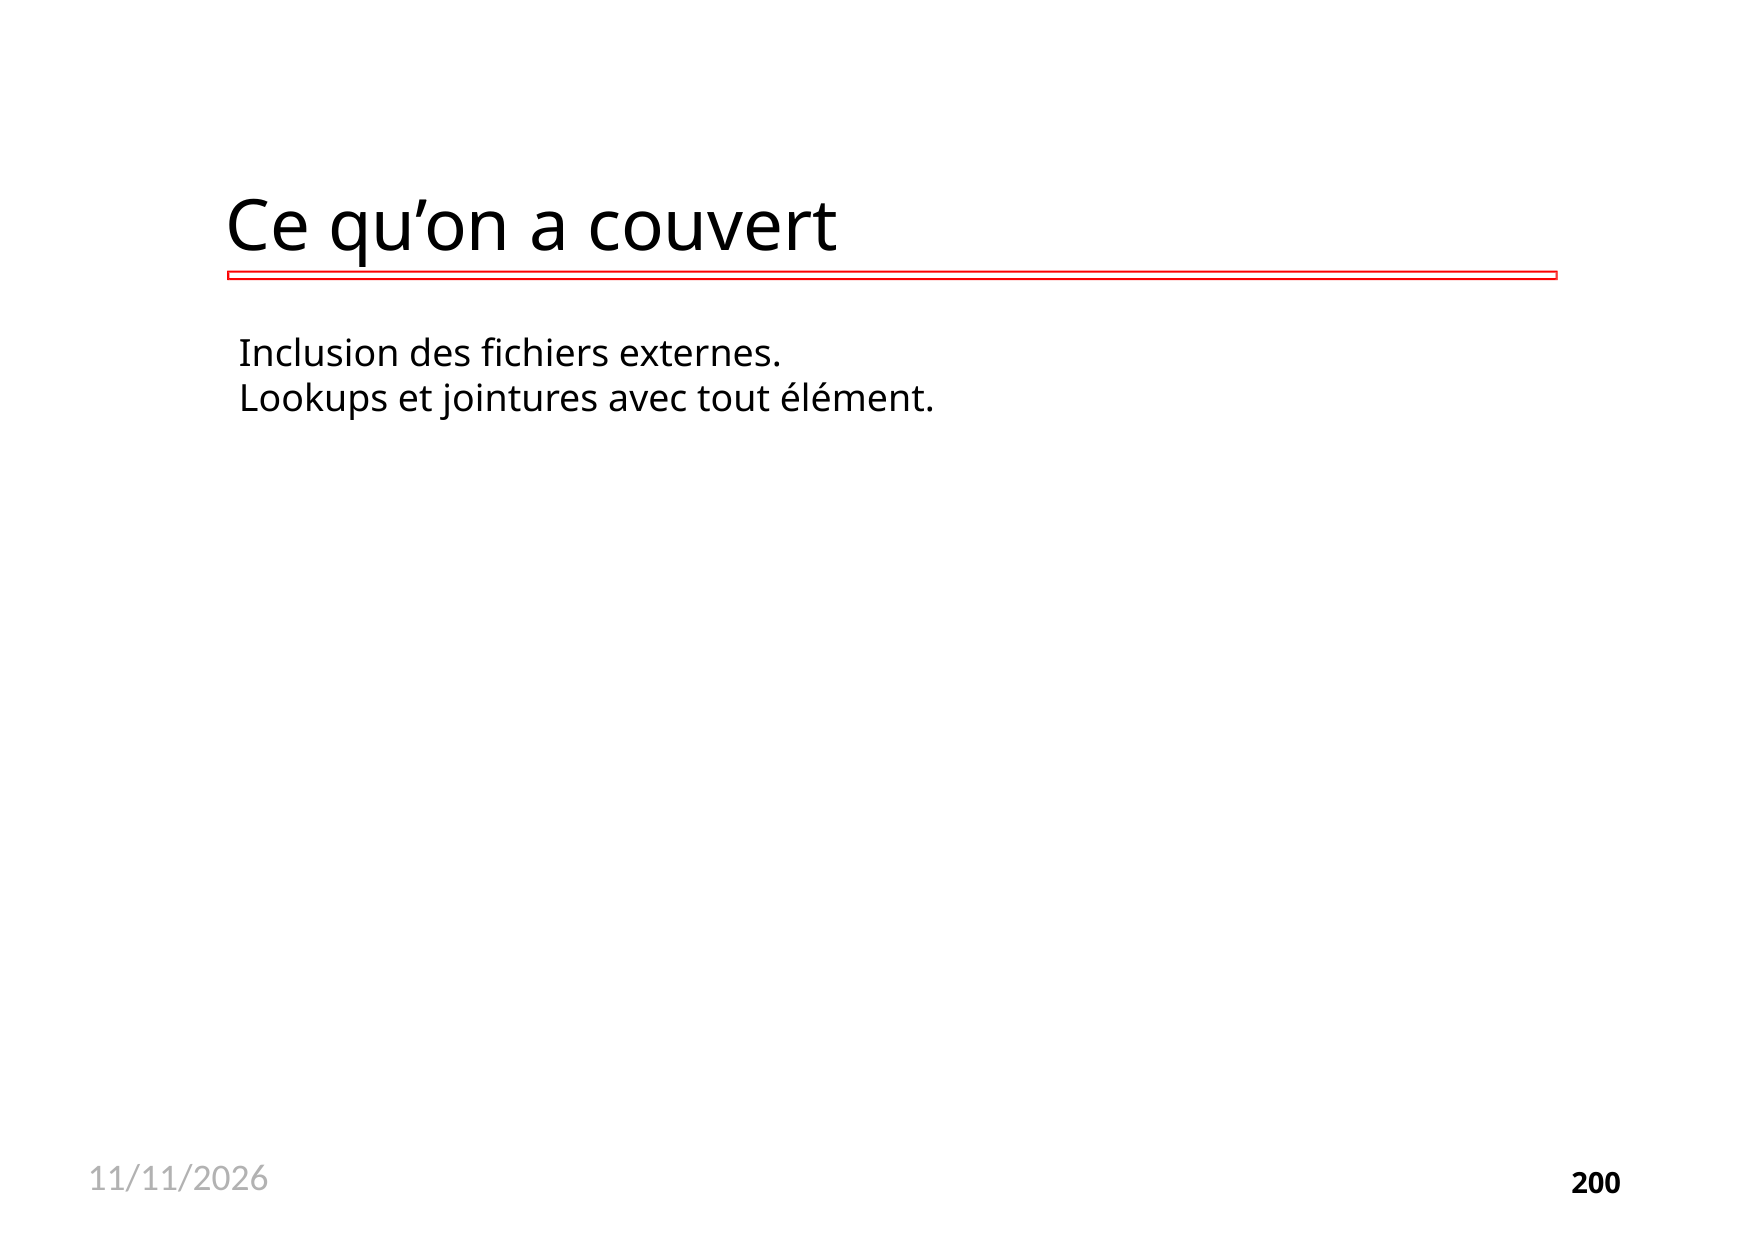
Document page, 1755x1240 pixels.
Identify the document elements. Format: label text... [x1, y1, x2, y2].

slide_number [87, 1152, 492, 1215]
list Inclusion des fichiers externes. Lookups et jointures avec tout élément. [238, 329, 1516, 421]
slide_number 200 [1567, 1164, 1715, 1215]
title Ce qu’on a couvert [225, 179, 1559, 266]
